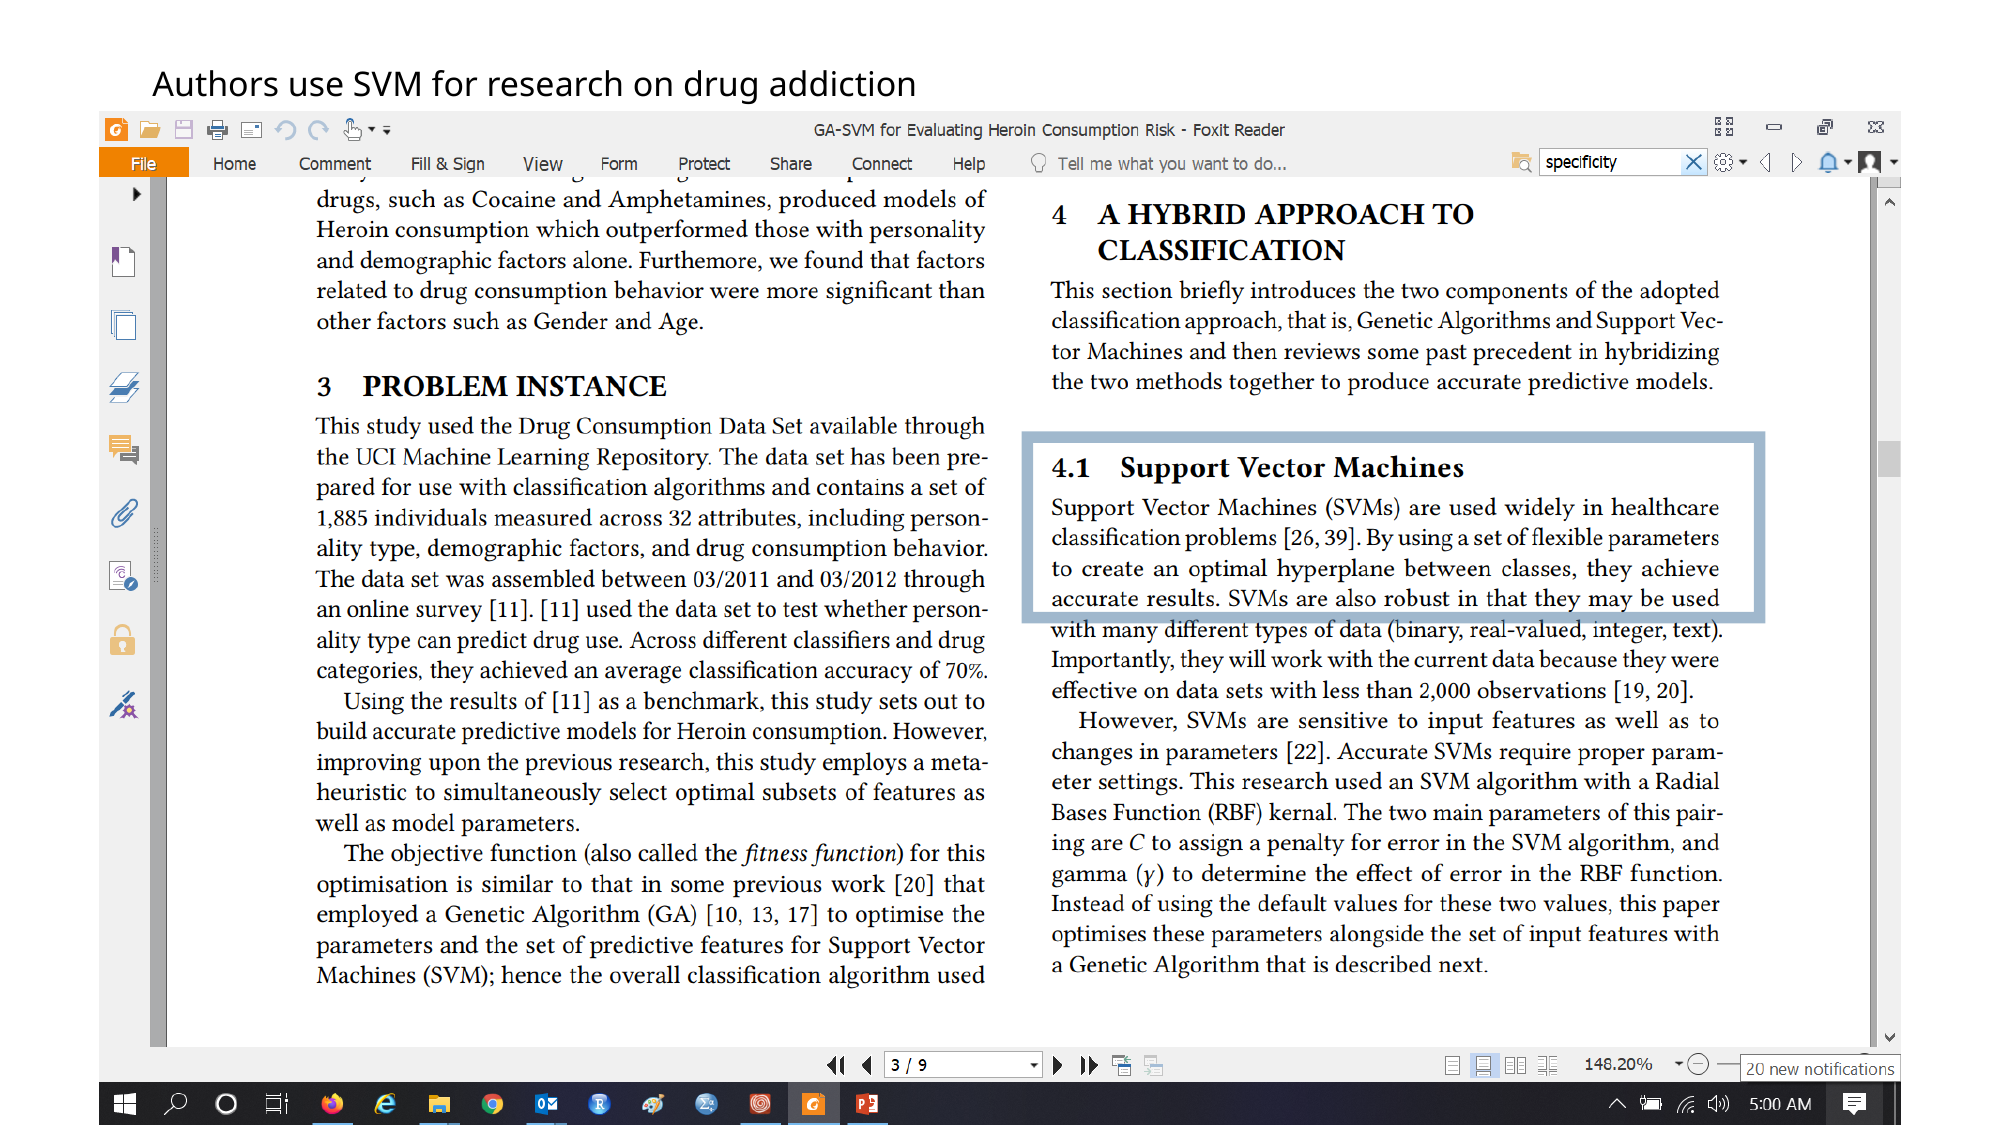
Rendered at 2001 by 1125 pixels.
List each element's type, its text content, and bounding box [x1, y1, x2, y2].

title Authors use SVM for research on drug addiction [137, 59, 1863, 111]
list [99, 111, 1901, 1125]
